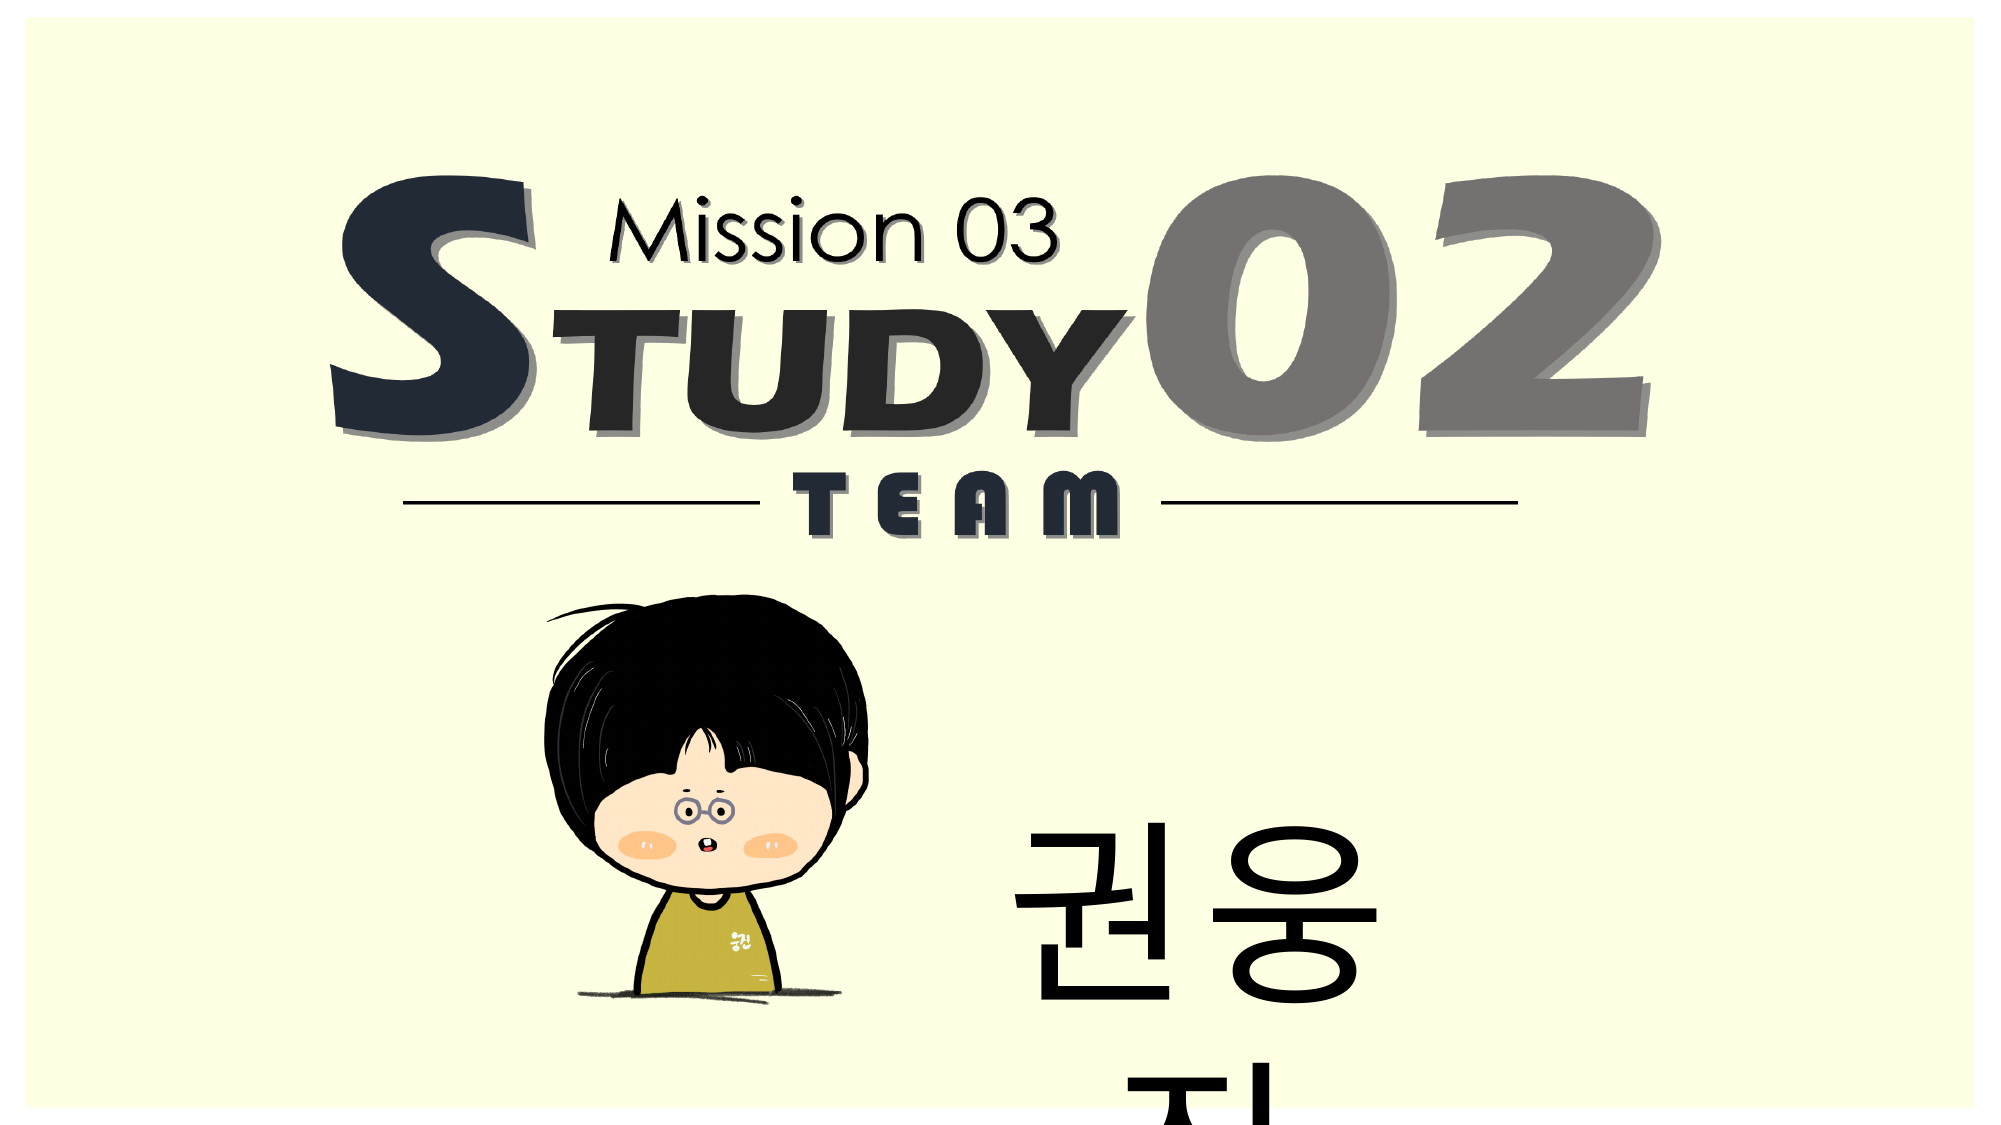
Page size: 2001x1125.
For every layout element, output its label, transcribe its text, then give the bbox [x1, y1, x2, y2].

text_box [24, 16, 906, 1109]
picture [65, 0, 1934, 1105]
text_box 권웅진 [906, 781, 1500, 1125]
text_box [960, 16, 1976, 1109]
